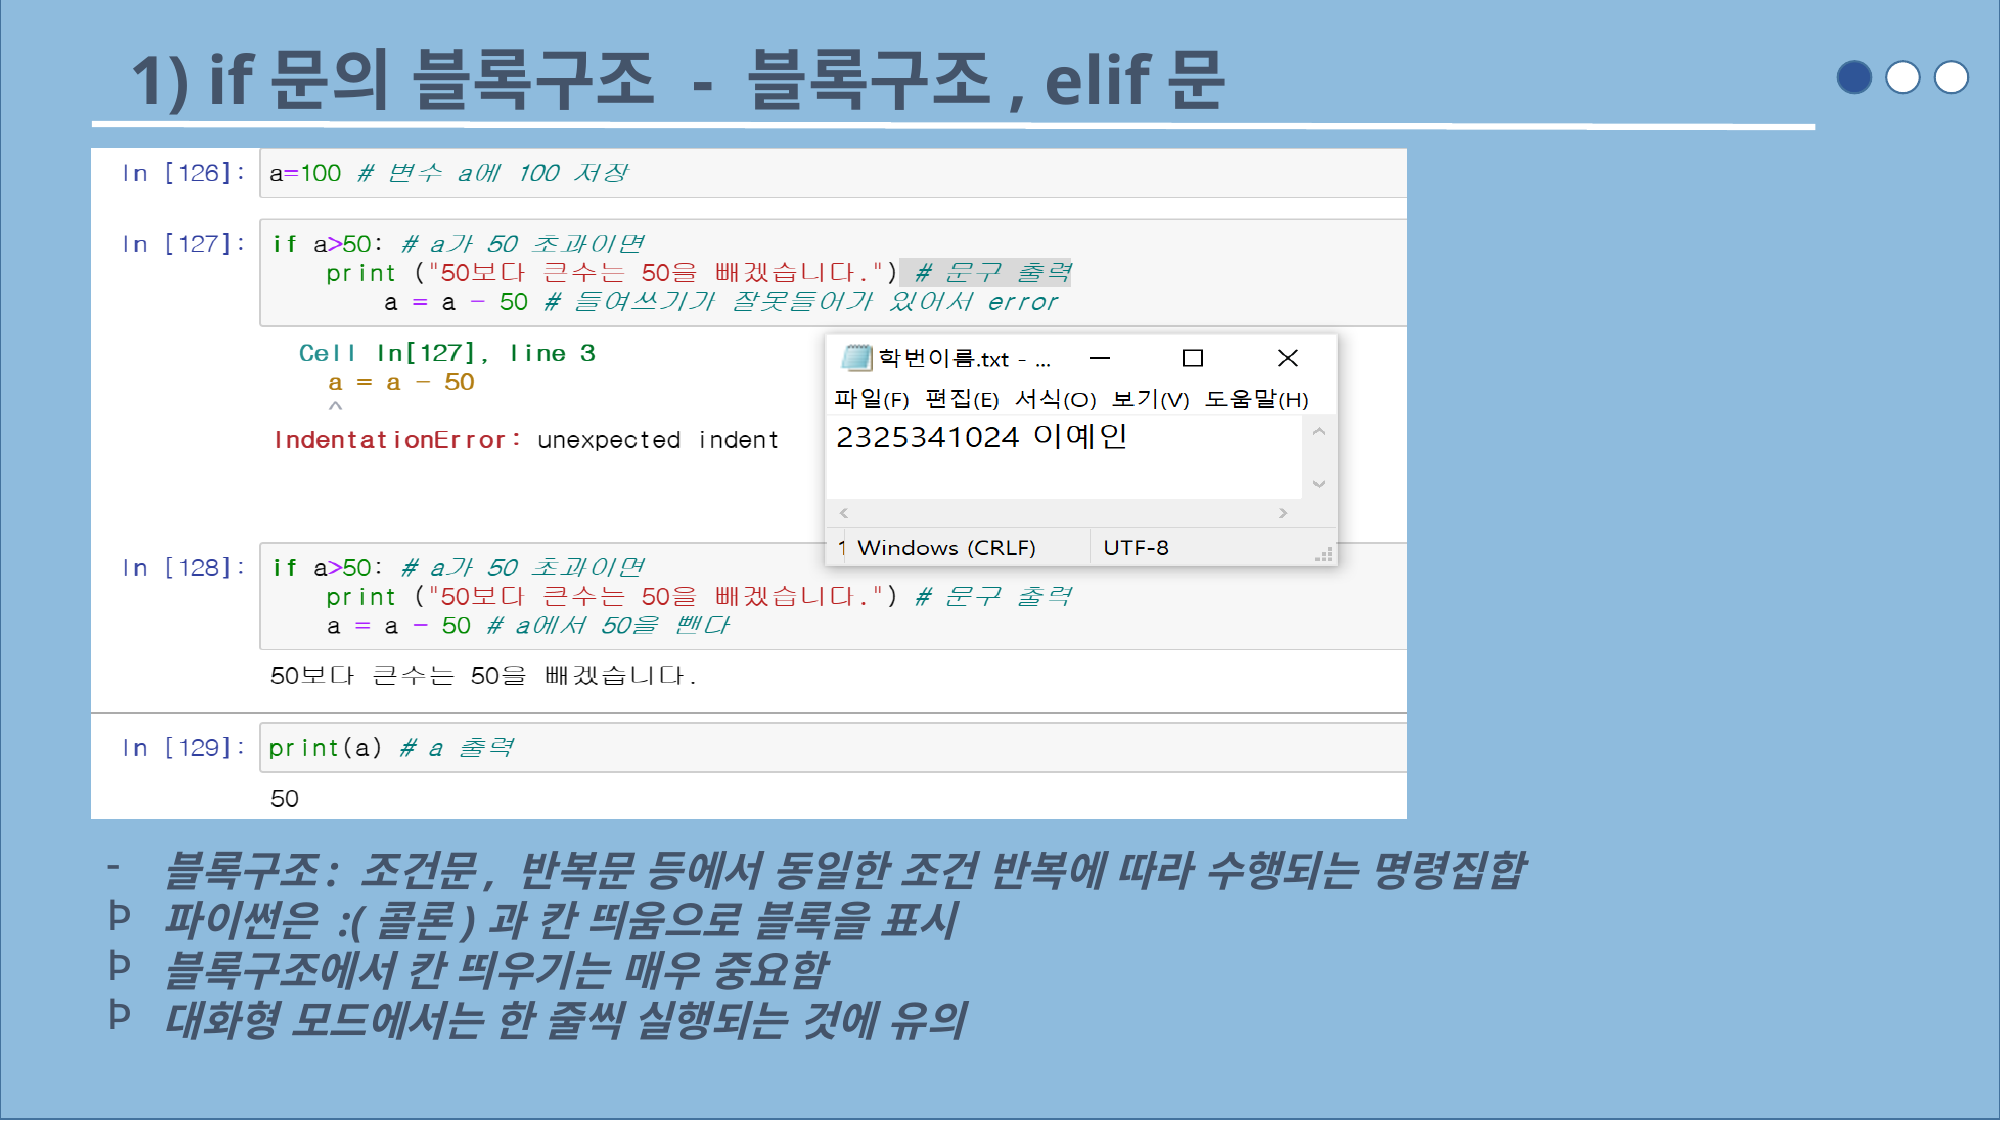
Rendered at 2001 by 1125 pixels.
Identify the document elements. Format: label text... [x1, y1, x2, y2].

text_box 1) if문의 블록구조 - 블록구조, elif문 [114, 30, 1684, 123]
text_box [91, 123, 1816, 127]
text_box [0, 0, 2000, 1120]
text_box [1837, 61, 1969, 94]
picture [91, 148, 1407, 819]
text_box 블록구조: 조건문, 반복문 등에서 동일한 조건 반복에 따라 수행되는 명령집합 파이썬은 :(콜론)과 칸 띄움으로 블록을 표시 블록구조에서 칸 띄우기는 매우 중요함 대화형 모드에서는 한 줄씩 실행되는 것에 유의 [91, 837, 1858, 1053]
